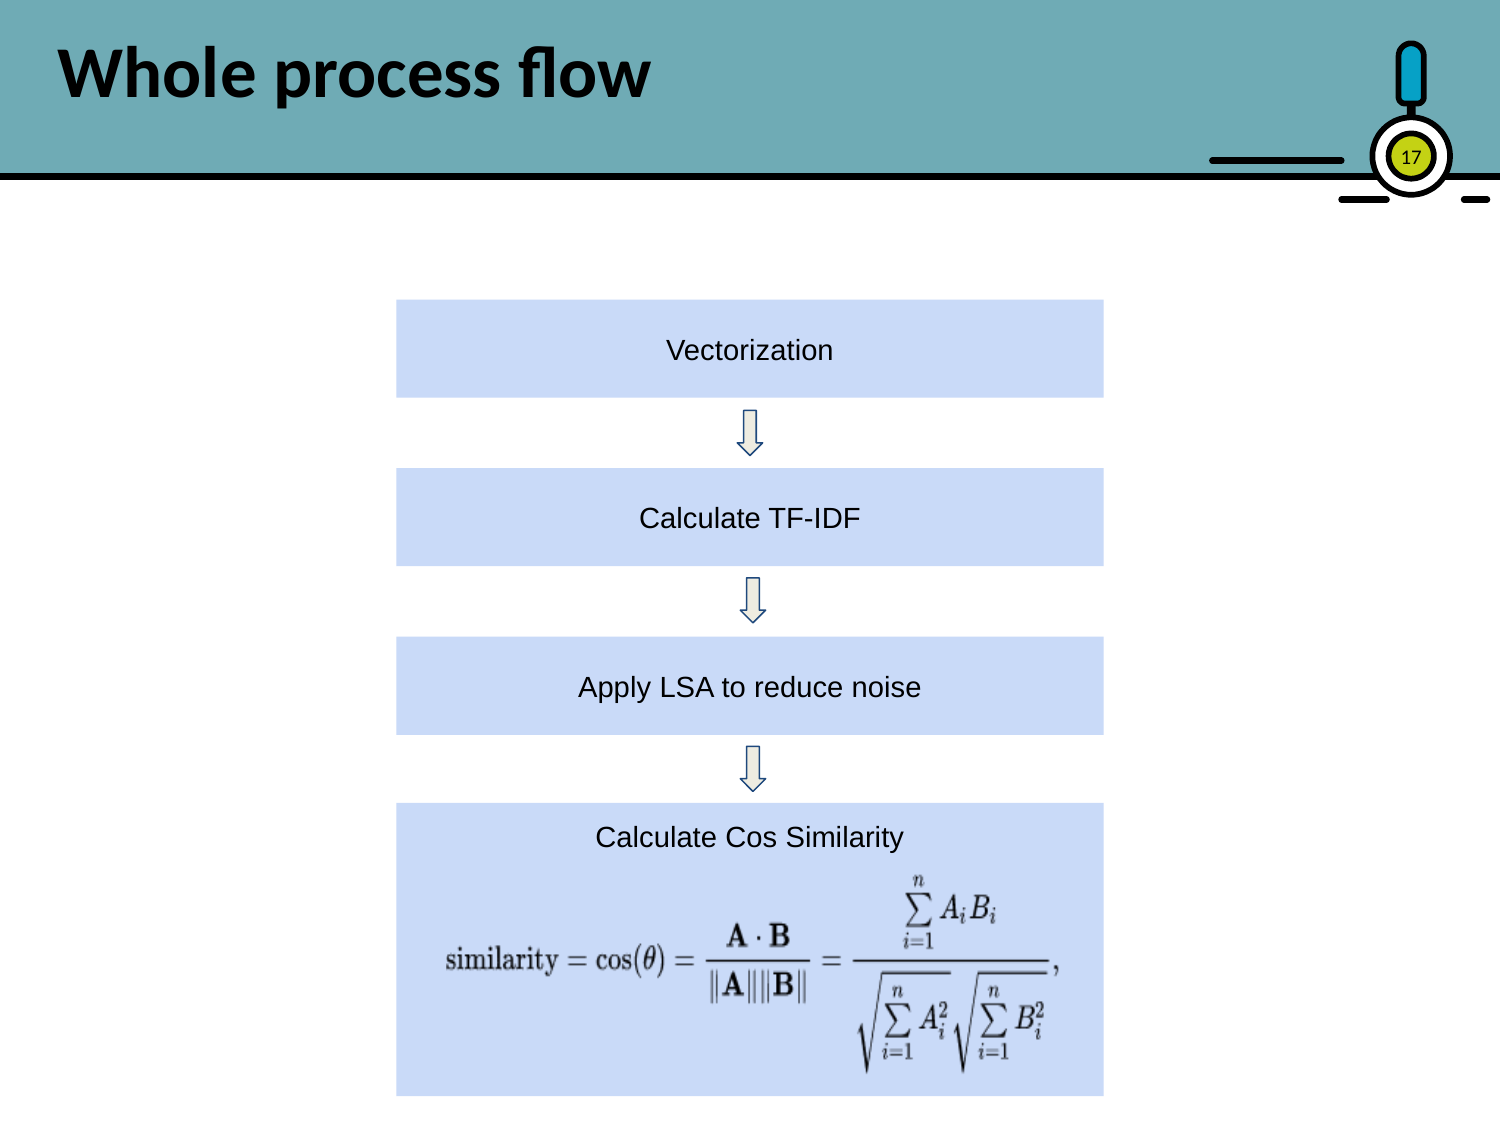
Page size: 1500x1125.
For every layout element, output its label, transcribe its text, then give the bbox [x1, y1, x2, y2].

list Whole process flow [57, 24, 1014, 113]
slide_number ‹#› [1372, 143, 1450, 174]
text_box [396, 299, 1104, 1097]
